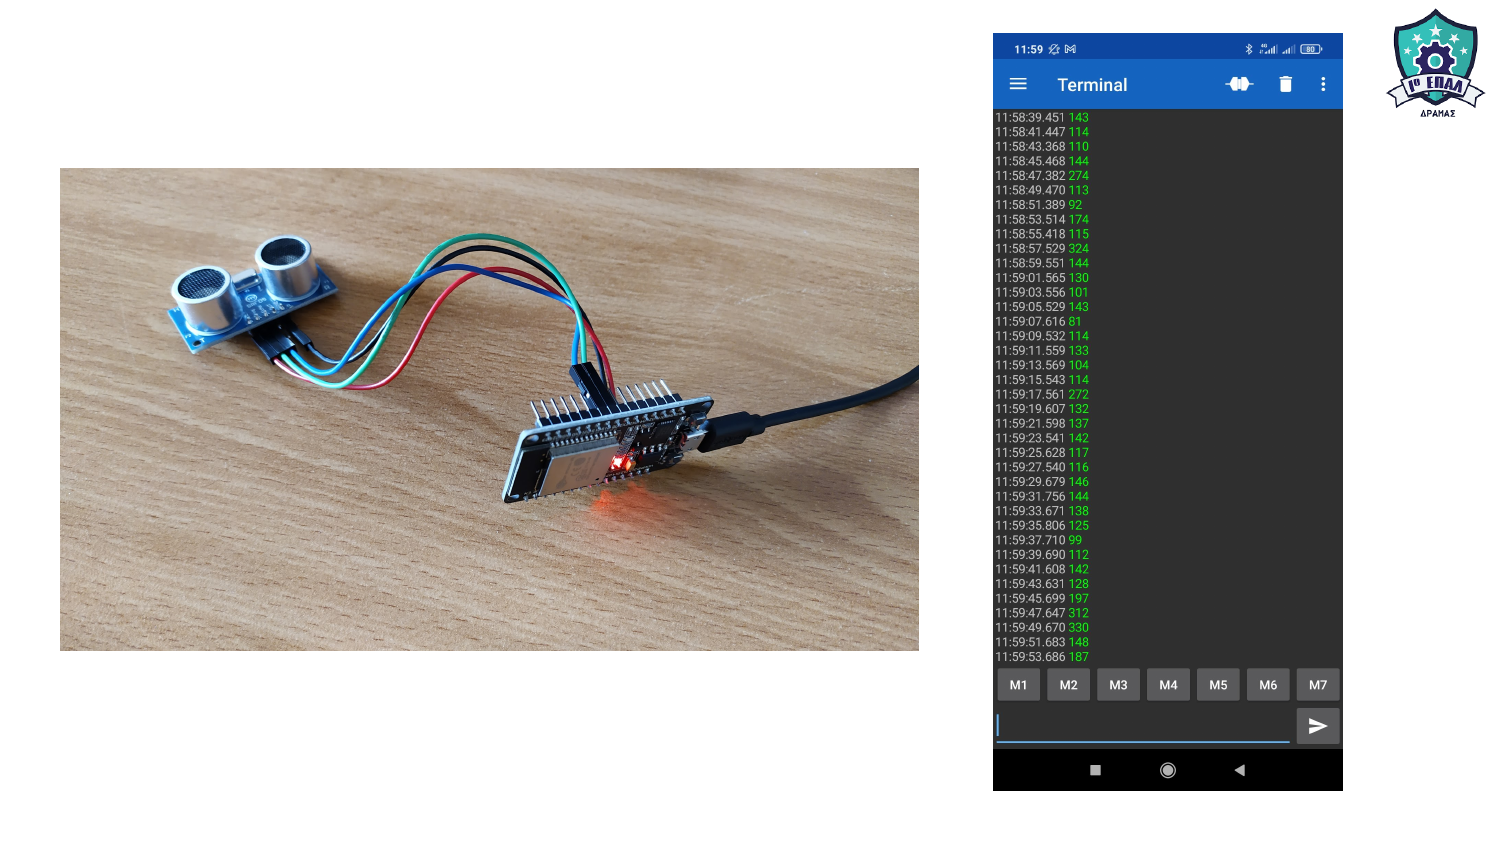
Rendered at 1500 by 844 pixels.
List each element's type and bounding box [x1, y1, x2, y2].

picture [1371, 0, 1500, 129]
picture [993, 33, 1344, 791]
picture [60, 167, 919, 651]
